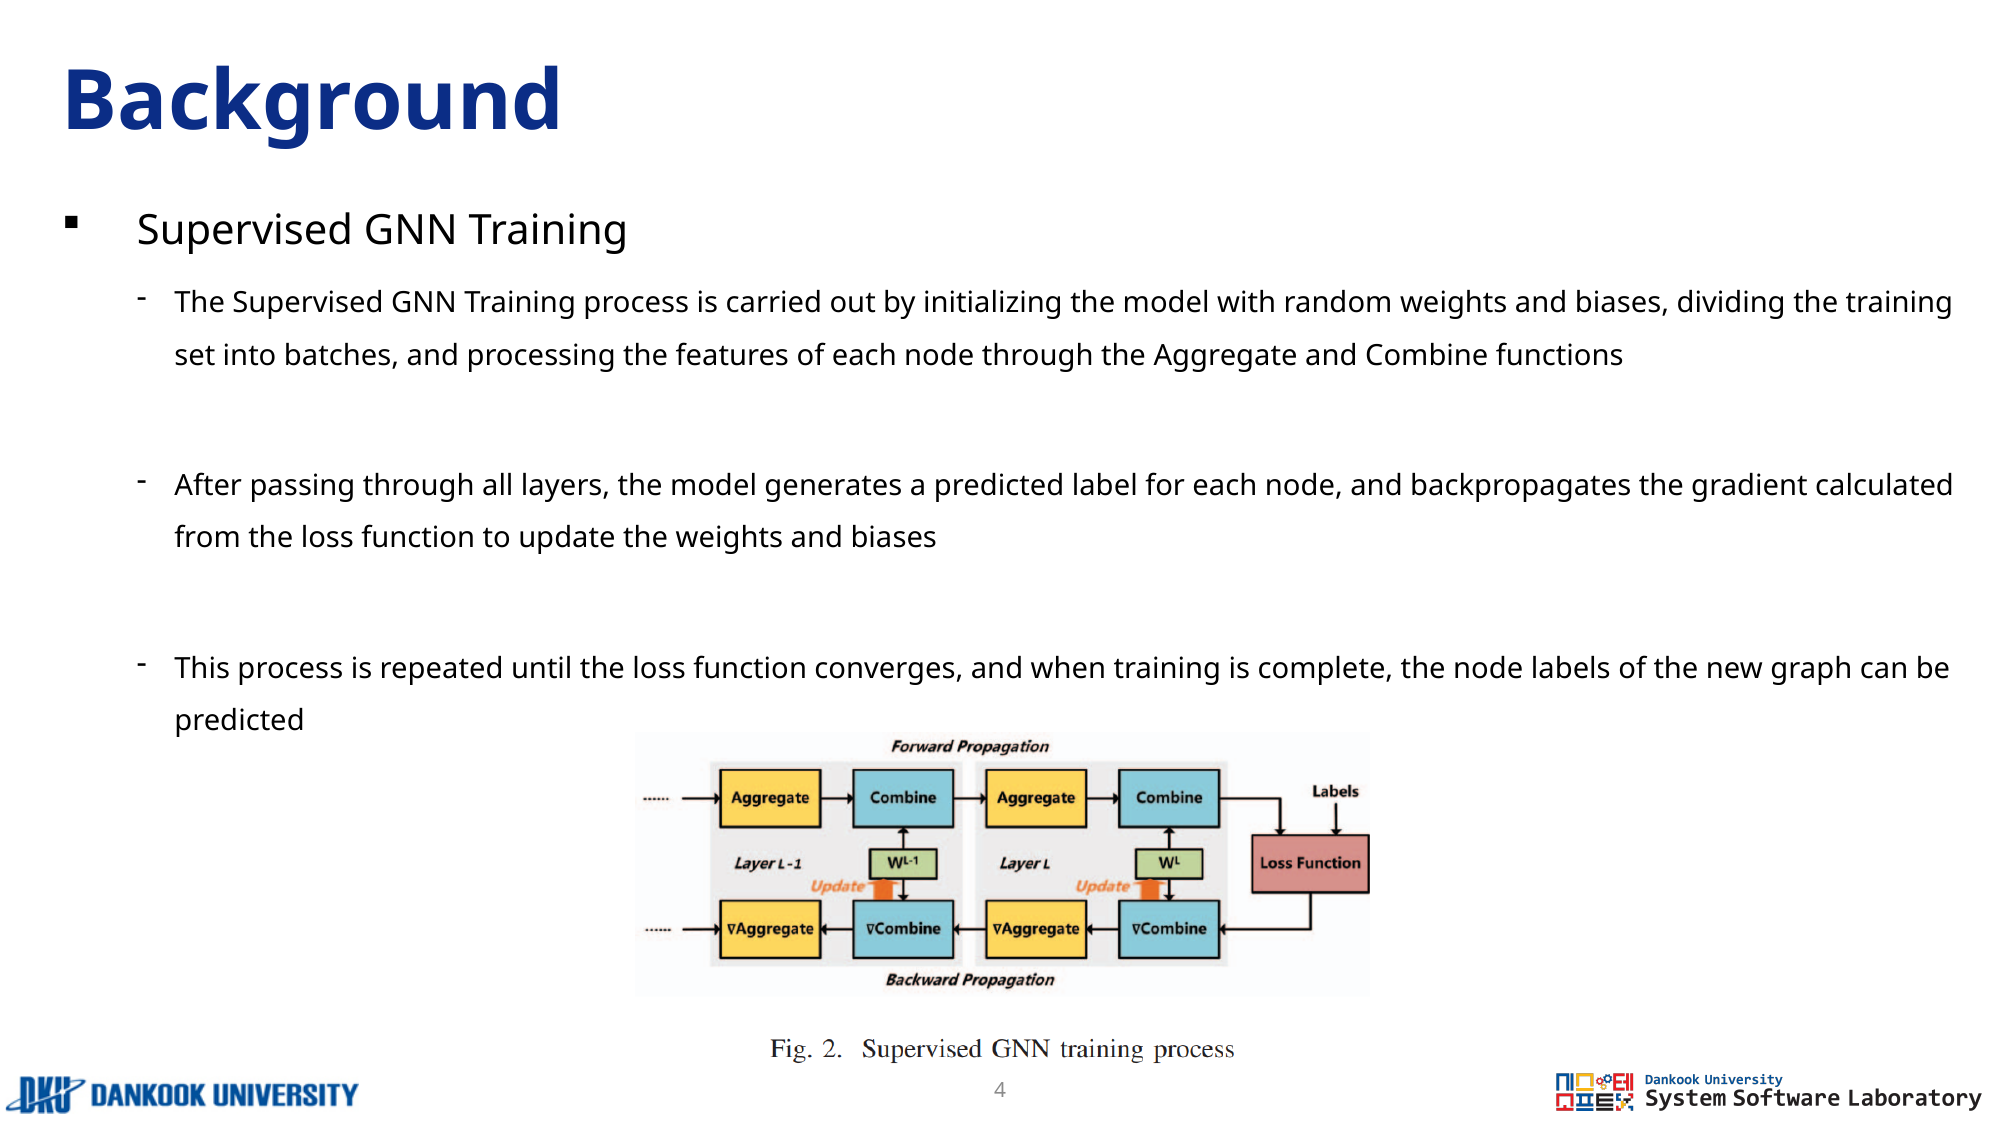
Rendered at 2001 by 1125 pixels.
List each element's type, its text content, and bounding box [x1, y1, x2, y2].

picture [5, 1076, 359, 1114]
slide_number 4 [774, 1067, 1225, 1116]
title Background [46, 34, 1815, 170]
picture [628, 729, 1372, 1067]
text_box Supervised GNN Training The Supervised GNN Training process is carried out by initializing the model with random weights and biases, dividing the training set into batches, and processing the features of each node through the Aggregate and Combine functions After passing through all layers, the model generates a predicted label for each node, and backpropagates the gradient calculated from the loss function to update the weights and biases This process is repeated until the loss function converges, and when training is complete, the node labels of the new graph can be predicted [46, 170, 2000, 1050]
picture [1548, 1064, 2001, 1125]
